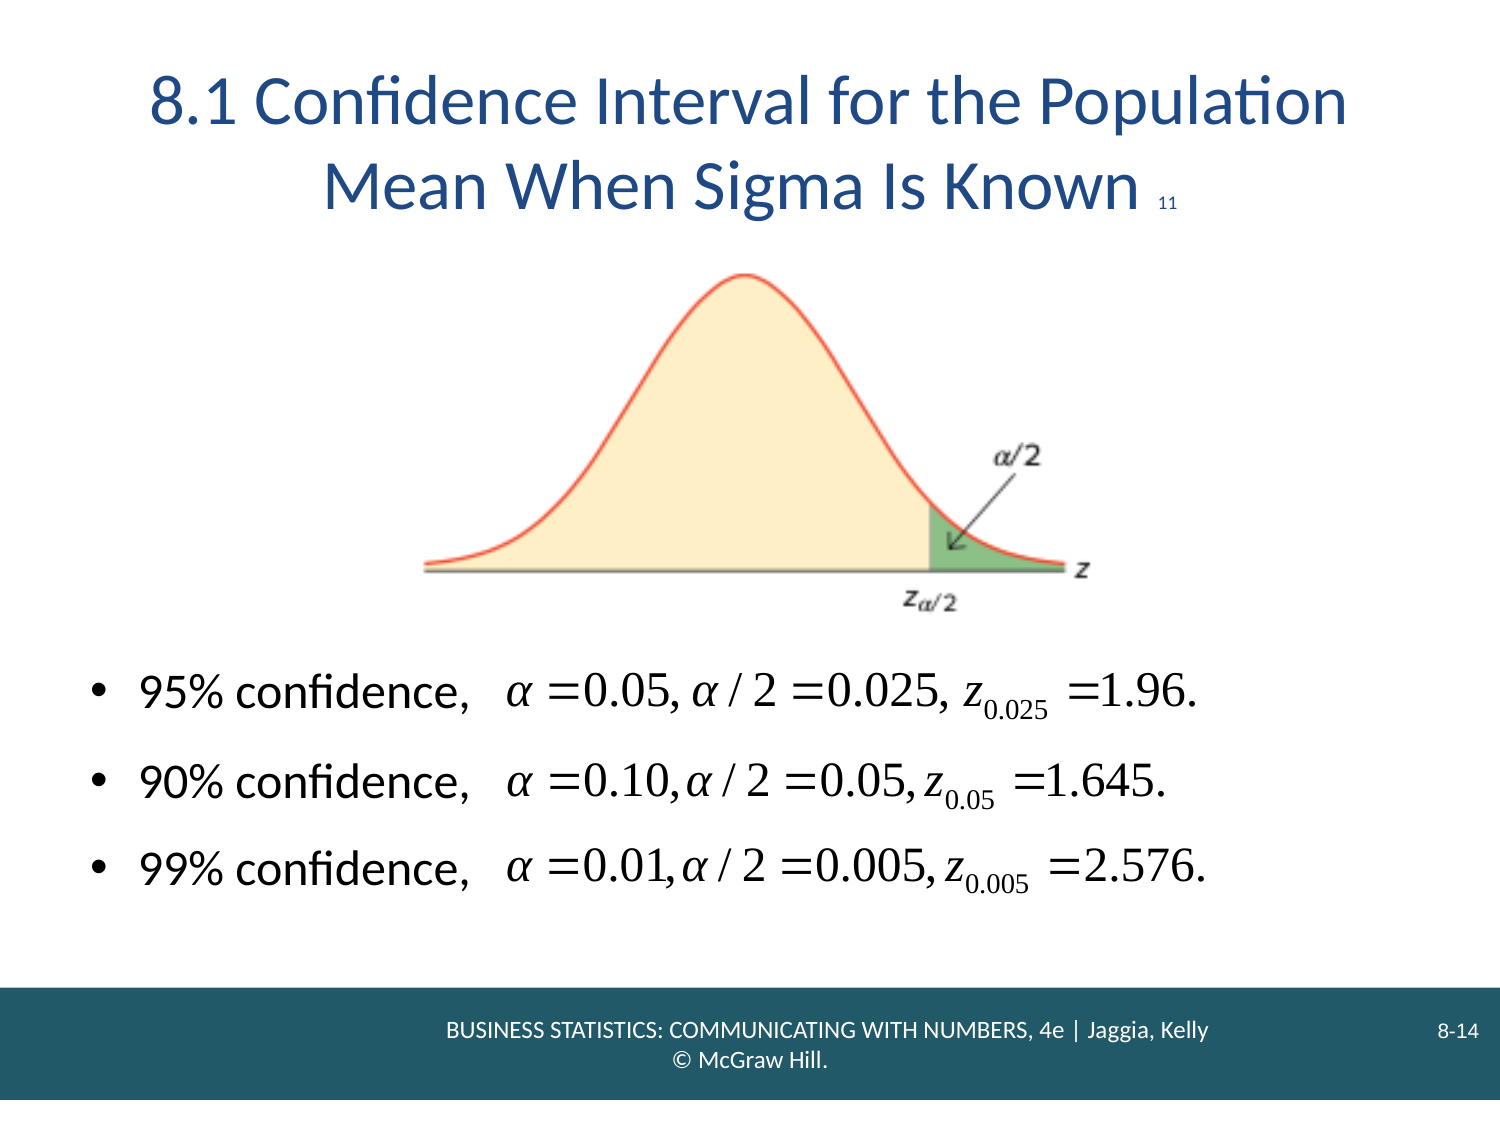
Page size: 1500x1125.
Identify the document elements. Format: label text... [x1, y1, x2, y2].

list 95% confidence, [75, 658, 495, 733]
picture [403, 272, 1111, 635]
title 8.1 Confidence Interval for the Population Mean When Sigma Is Known 11 [75, 45, 1425, 233]
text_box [503, 752, 1169, 816]
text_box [503, 837, 1209, 900]
list 99% confidence, [75, 835, 495, 910]
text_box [502, 662, 1200, 726]
list 90% confidence, [75, 747, 495, 820]
